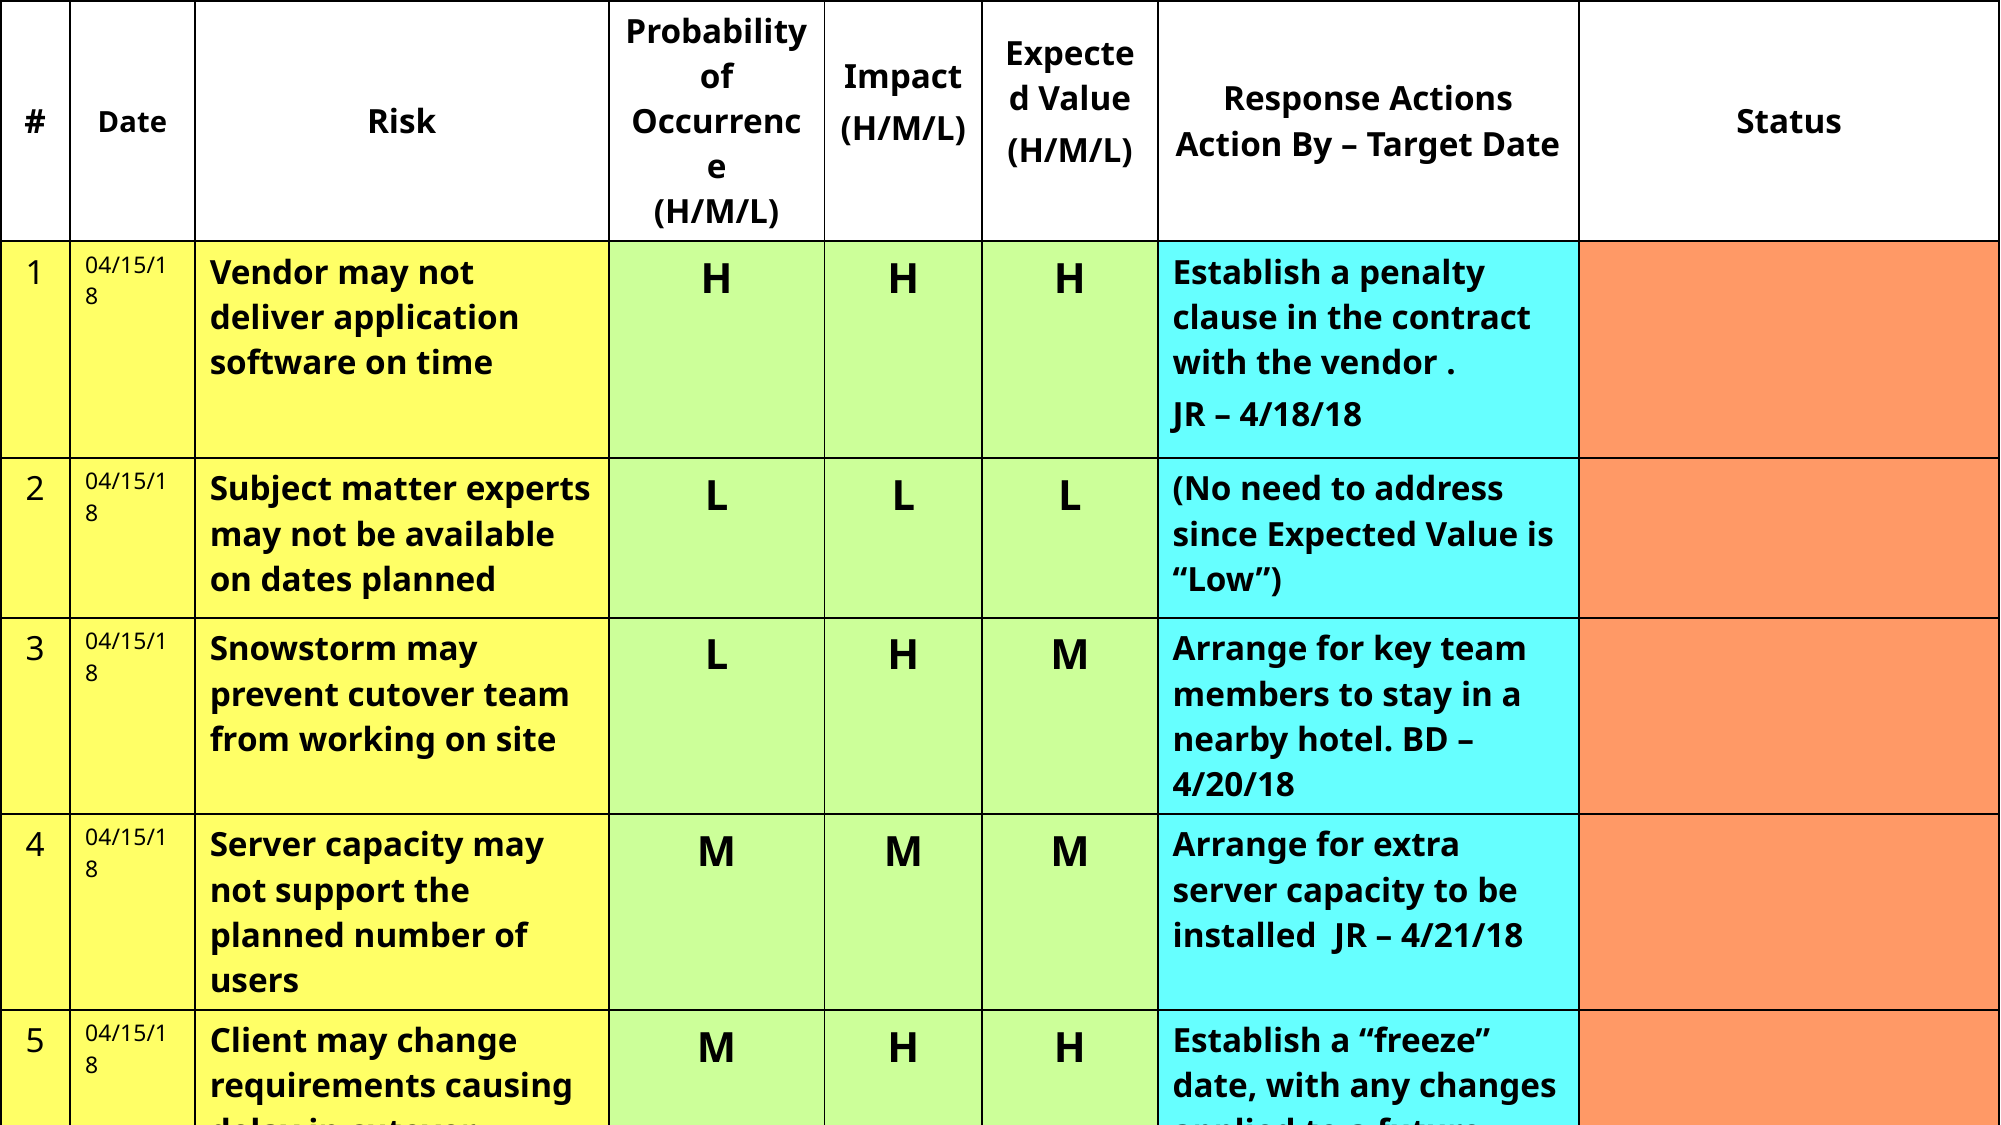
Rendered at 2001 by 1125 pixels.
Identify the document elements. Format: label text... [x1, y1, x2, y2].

table_cell [1580, 1011, 1998, 1125]
table_header Expected Value (H/M/L) [983, 2, 1157, 240]
table_cell [1580, 619, 1998, 813]
table_cell H [825, 1011, 981, 1125]
table_header # [2, 2, 69, 240]
table_header Date [71, 2, 194, 240]
table_cell M [983, 619, 1157, 813]
table_cell L [825, 459, 981, 617]
table_cell H [825, 242, 981, 457]
table_cell 5 [2, 1011, 69, 1125]
table_cell H [983, 242, 1157, 457]
table_cell 04/15/18 [71, 619, 194, 813]
table_cell 04/15/18 [71, 242, 194, 457]
table_cell 4 [2, 815, 69, 1009]
table_cell M [610, 1011, 824, 1125]
table_cell (No need to address since Expected Value is “Low”) [1159, 459, 1578, 617]
table_cell 04/15/18 [71, 815, 194, 1009]
table_header Impact (H/M/L) [825, 2, 981, 240]
table_cell [1580, 242, 1998, 457]
table_cell Server capacity may not support the planned number of users [196, 815, 608, 1009]
table_cell Client may change requirements causing delay in cutover [196, 1011, 608, 1125]
table_cell 2 [2, 459, 69, 617]
table_cell Establish a penalty clause in the contract with the vendor . JR – 4/18/18 [1159, 242, 1578, 457]
table_header Response Actions Action By – Target Date [1159, 2, 1578, 240]
table_header Status [1580, 2, 1998, 240]
table_cell 04/15/18 [71, 459, 194, 617]
table_cell H [825, 619, 981, 813]
table_cell Vendor may not deliver application software on time [196, 242, 608, 457]
table_header Probability of Occurrence (H/M/L) [610, 2, 824, 240]
table_header Risk [196, 2, 608, 240]
table_cell M [610, 815, 824, 1009]
table_cell L [610, 619, 824, 813]
table_cell Establish a “freeze” date, with any changes applied to a future release LK – 1422/18 [1159, 1011, 1578, 1125]
table_cell M [983, 815, 1157, 1009]
table_cell Subject matter experts may not be available on dates planned [196, 459, 608, 617]
table_cell L [983, 459, 1157, 617]
table_cell L [610, 459, 824, 617]
table_cell 3 [2, 619, 69, 813]
table_cell Snowstorm may prevent cutover team from working on site [196, 619, 608, 813]
table_cell 04/15/18 [71, 1011, 194, 1125]
table_cell H [983, 1011, 1157, 1125]
table_cell M [825, 815, 981, 1009]
table_cell Arrange for extra server capacity to be installed JR – 4/21/18 [1159, 815, 1578, 1009]
table_cell 1 [2, 242, 69, 457]
table_cell H [610, 242, 824, 457]
table_cell Arrange for key team members to stay in a nearby hotel. BD – 4/20/18 [1159, 619, 1578, 813]
table_cell [1580, 459, 1998, 617]
